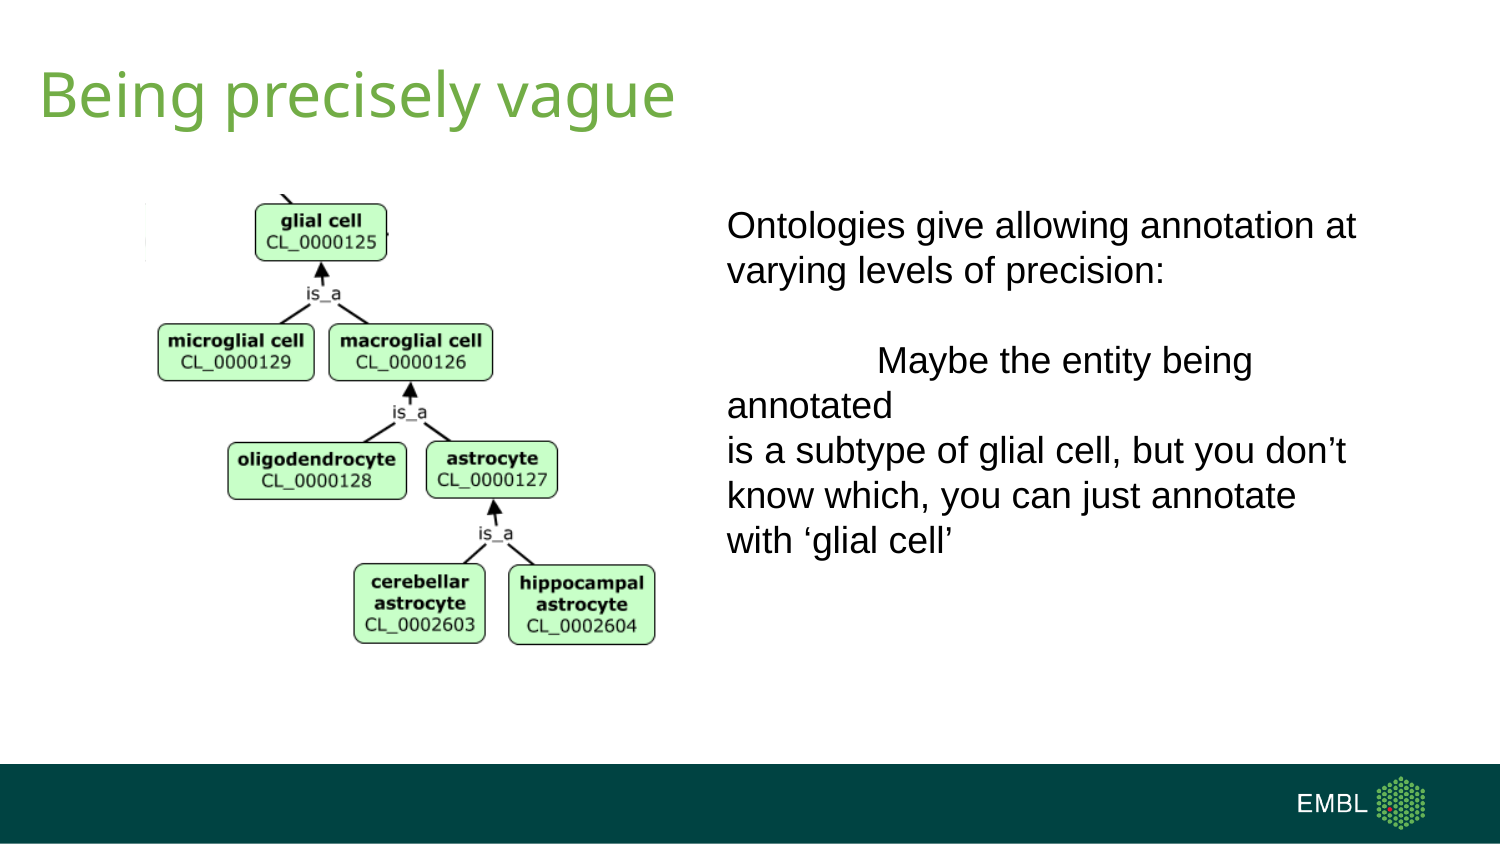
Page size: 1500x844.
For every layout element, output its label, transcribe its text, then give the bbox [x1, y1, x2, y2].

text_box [145, 194, 664, 650]
title Being precisely vague [38, 54, 1087, 126]
text_box Ontologies give allowing annotation at varying levels of precision: Maybe the entity being annotated is a subtype of glial cell, but you don’t know which, you can just annotate with ‘glial cell’ [715, 195, 1373, 526]
picture [1298, 776, 1425, 830]
